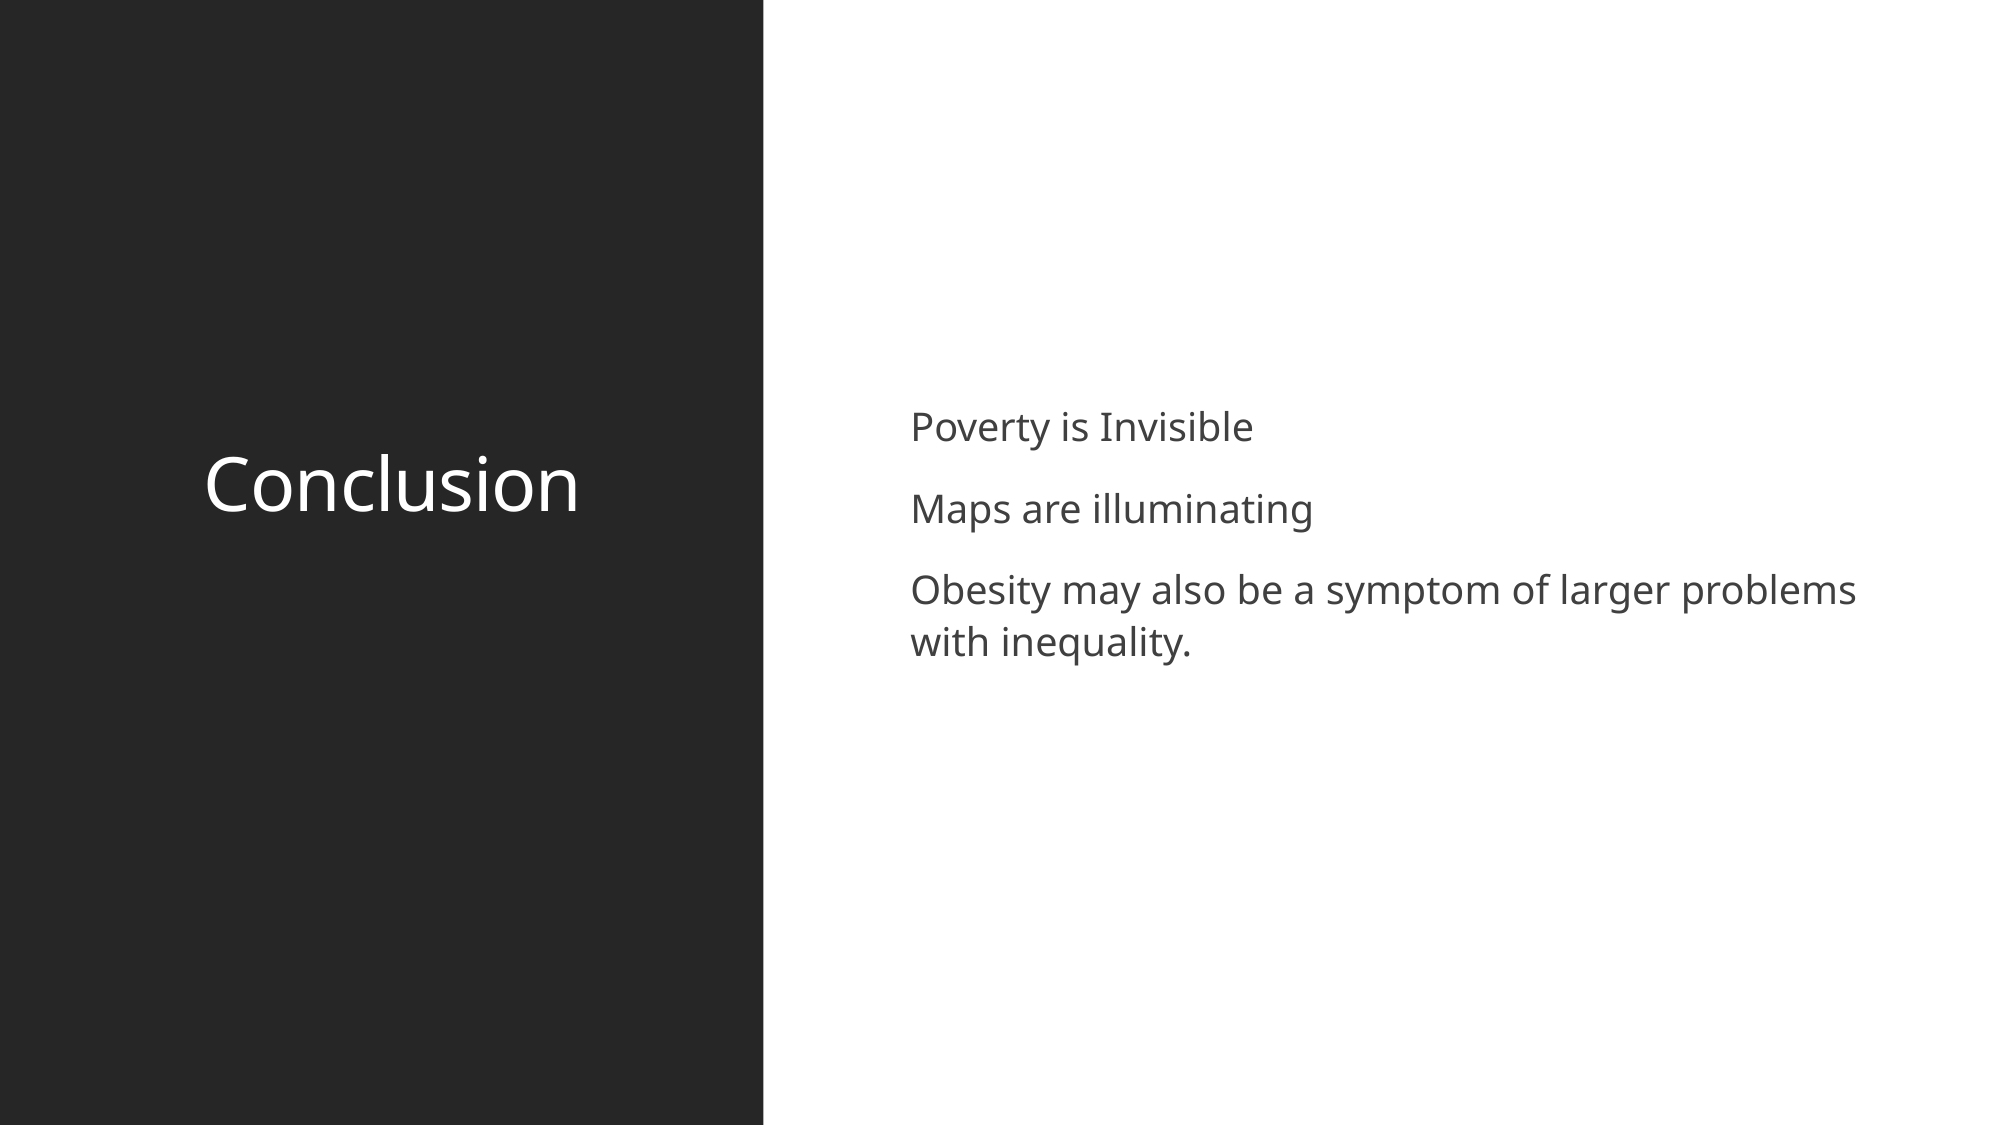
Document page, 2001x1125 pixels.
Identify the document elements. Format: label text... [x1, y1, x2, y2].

title Conclusion [104, 191, 682, 535]
list Poverty is Invisible Maps are illuminating Obesity may also be a symptom of larger problems with inequality. [895, 389, 1868, 1002]
